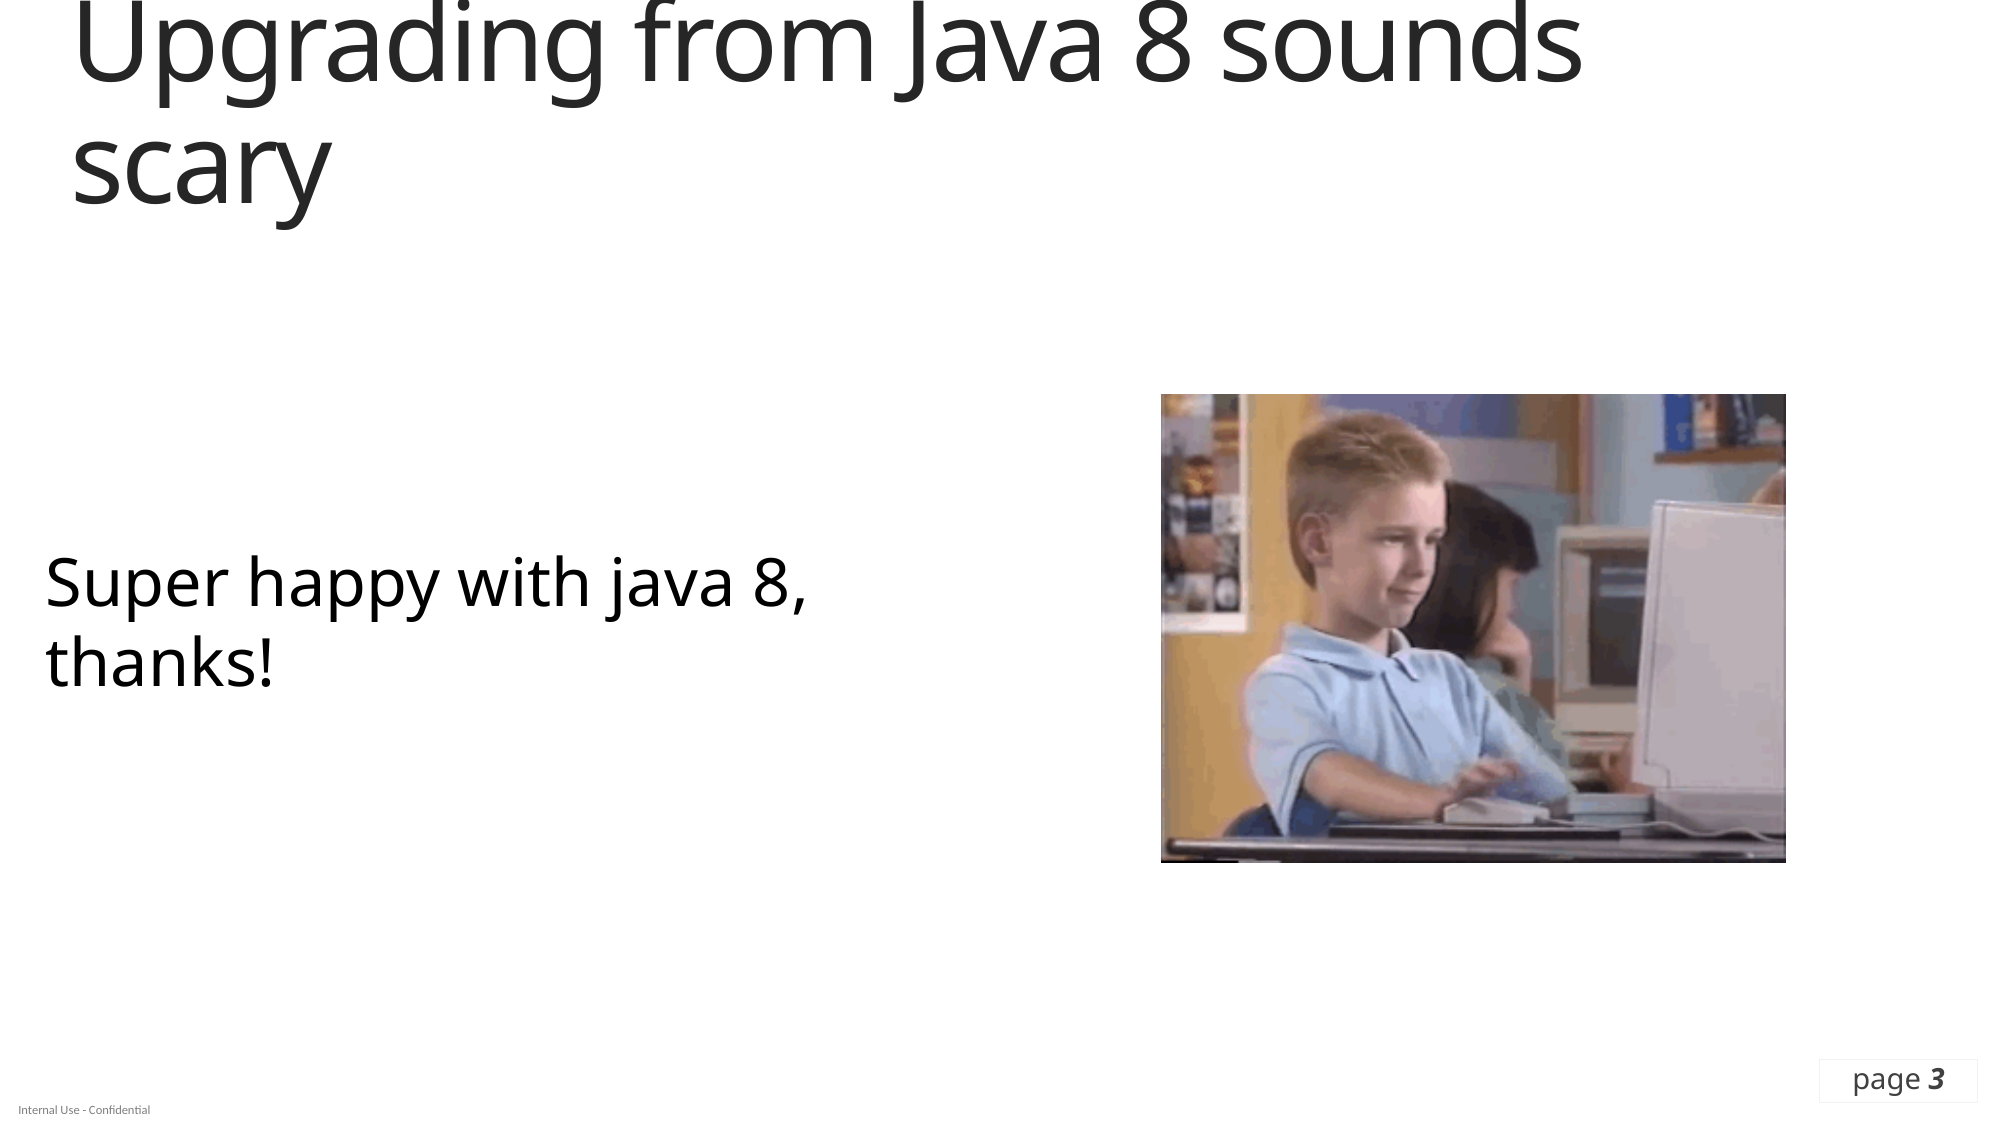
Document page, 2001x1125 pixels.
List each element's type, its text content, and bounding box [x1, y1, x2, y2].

title Upgrading from Java 8 sounds scary [70, 70, 1786, 142]
slide_number page 3 [1819, 1059, 1978, 1103]
text_box Super happy with java 8, thanks! [30, 532, 942, 707]
picture [1161, 394, 1786, 863]
